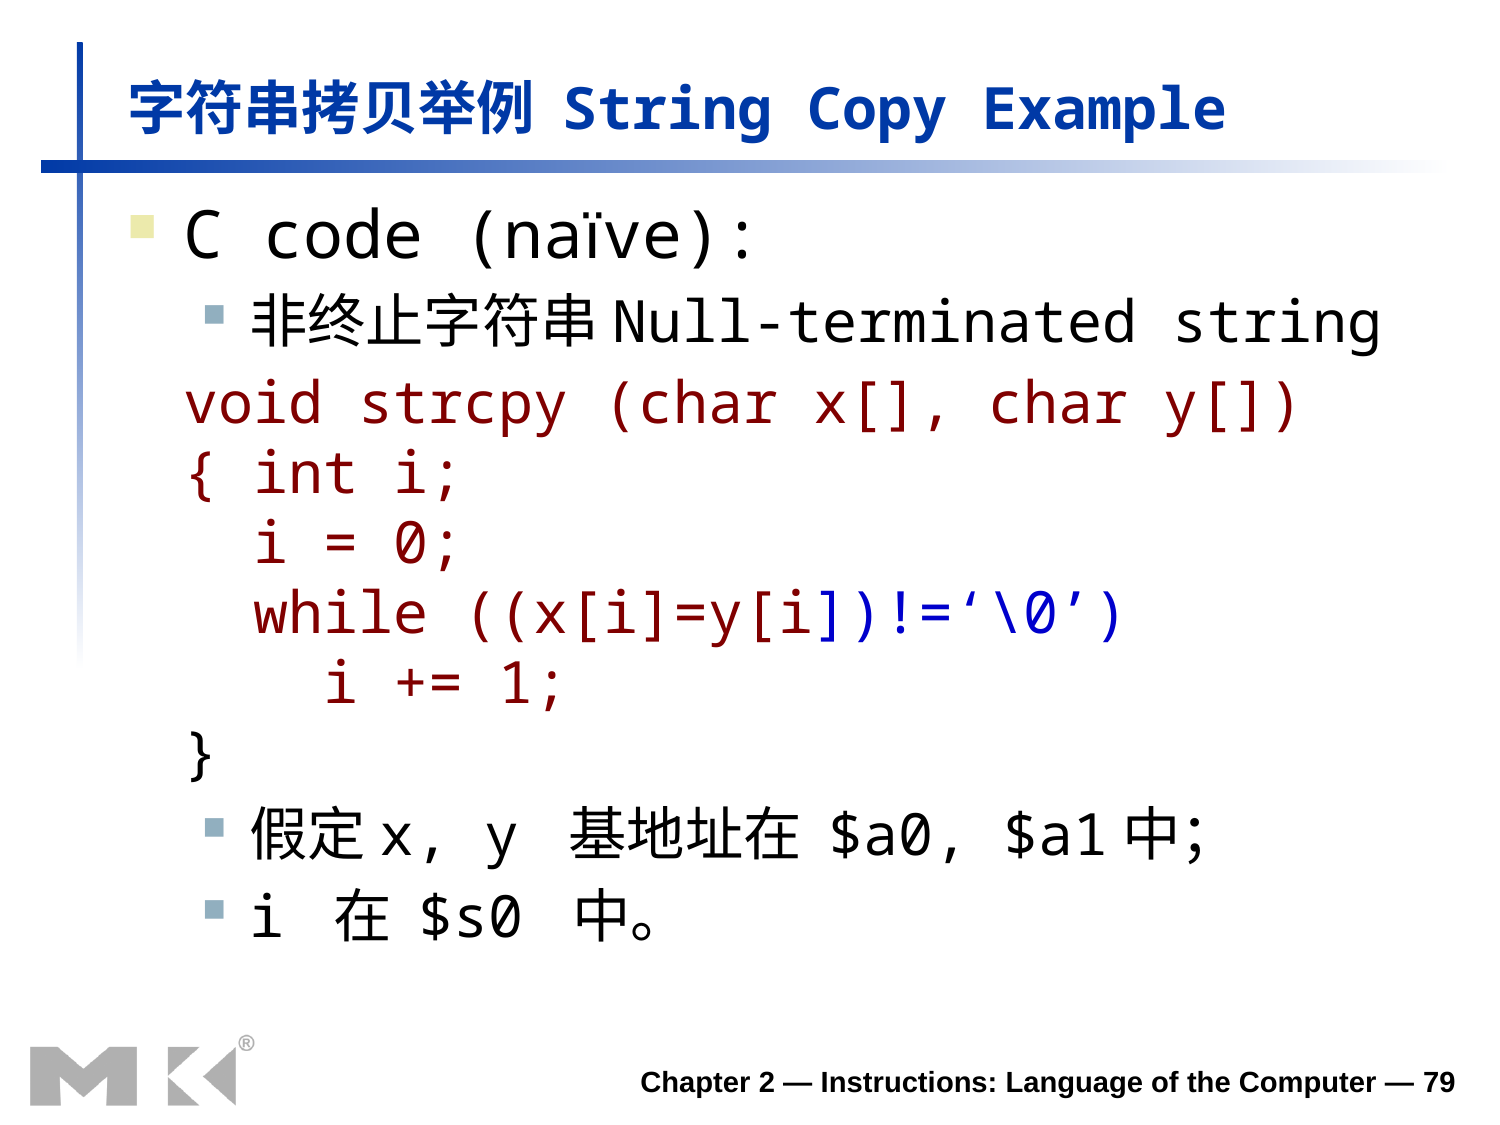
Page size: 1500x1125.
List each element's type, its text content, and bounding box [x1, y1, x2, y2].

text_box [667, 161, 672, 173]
list C code (naïve): 非终止字符串Null-terminated string void strcpy (char x[], char y[]) { int i; i = 0; while ((x[i]=y[i])!=‘\0’) i += 1; } 假定x, y 基地址在 $a0, $a1中； i 在 $s0 中。 [111, 184, 1470, 1024]
text_box Di [815, 161, 819, 173]
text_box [722, 161, 726, 173]
text_box [436, 161, 440, 173]
text_box IF [612, 161, 617, 173]
picture [29, 1034, 255, 1106]
title 字符串拷贝举例 String Copy Example [111, 0, 1468, 150]
text_box Di [793, 161, 797, 173]
footer Chapter 2 — Instructions: Language of the Computer — 79 [277, 1046, 1471, 1106]
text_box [700, 161, 706, 173]
